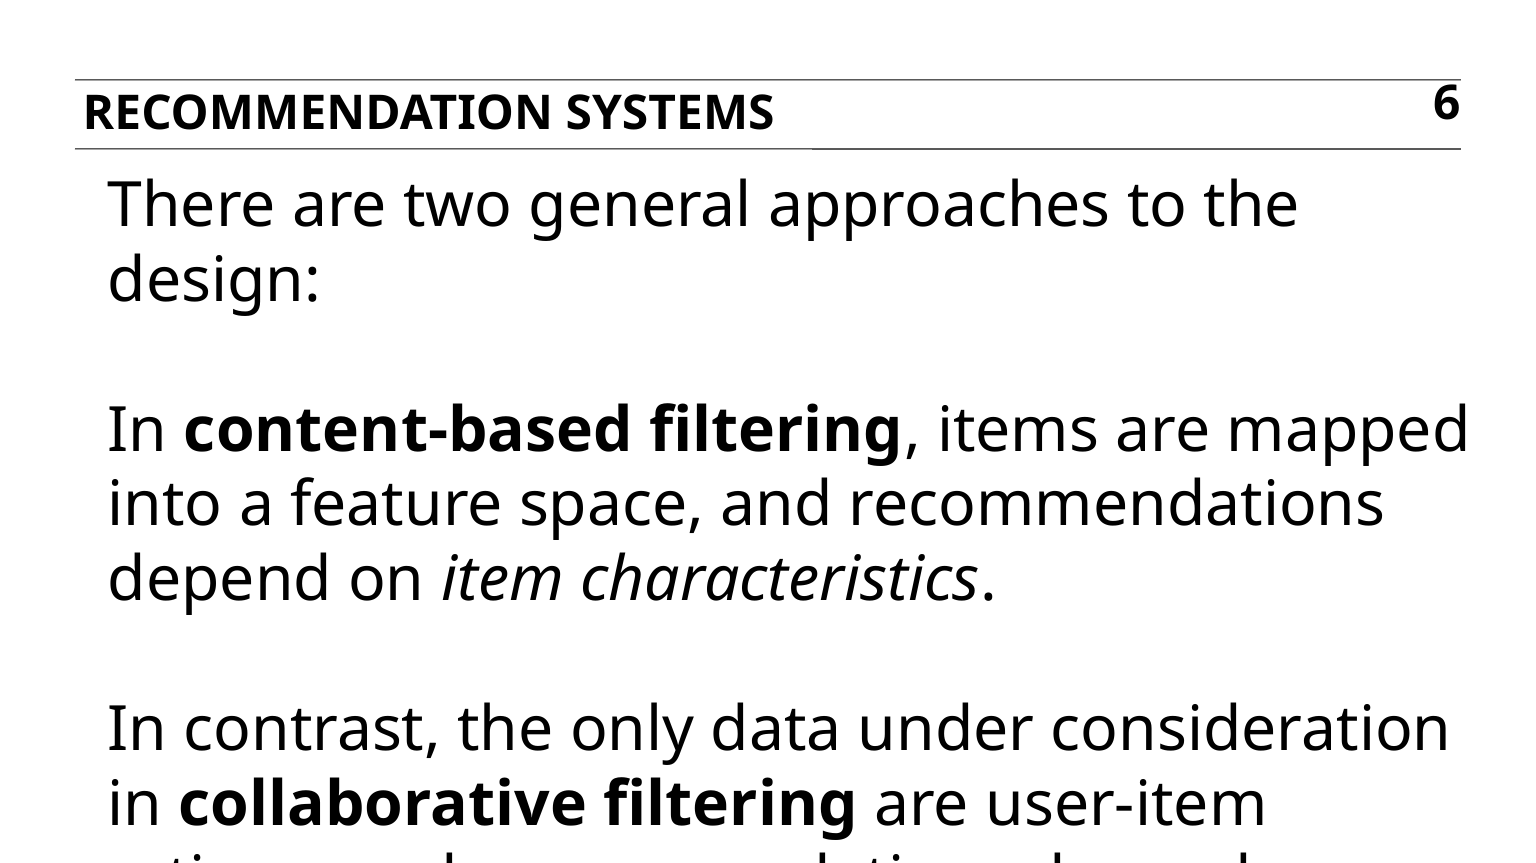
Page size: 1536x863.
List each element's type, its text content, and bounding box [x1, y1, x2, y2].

text_box There are two general approaches to the design: In content-based filtering, items are mapped into a feature space, and recommendations depend on item characteristics. In contrast, the only data under consideration in collaborative filtering are user-item ratings, and recommendations depend on user preferences. [92, 156, 1506, 863]
list Recommendation systems [67, 81, 1118, 132]
slide_number 6 [1419, 86, 1461, 138]
